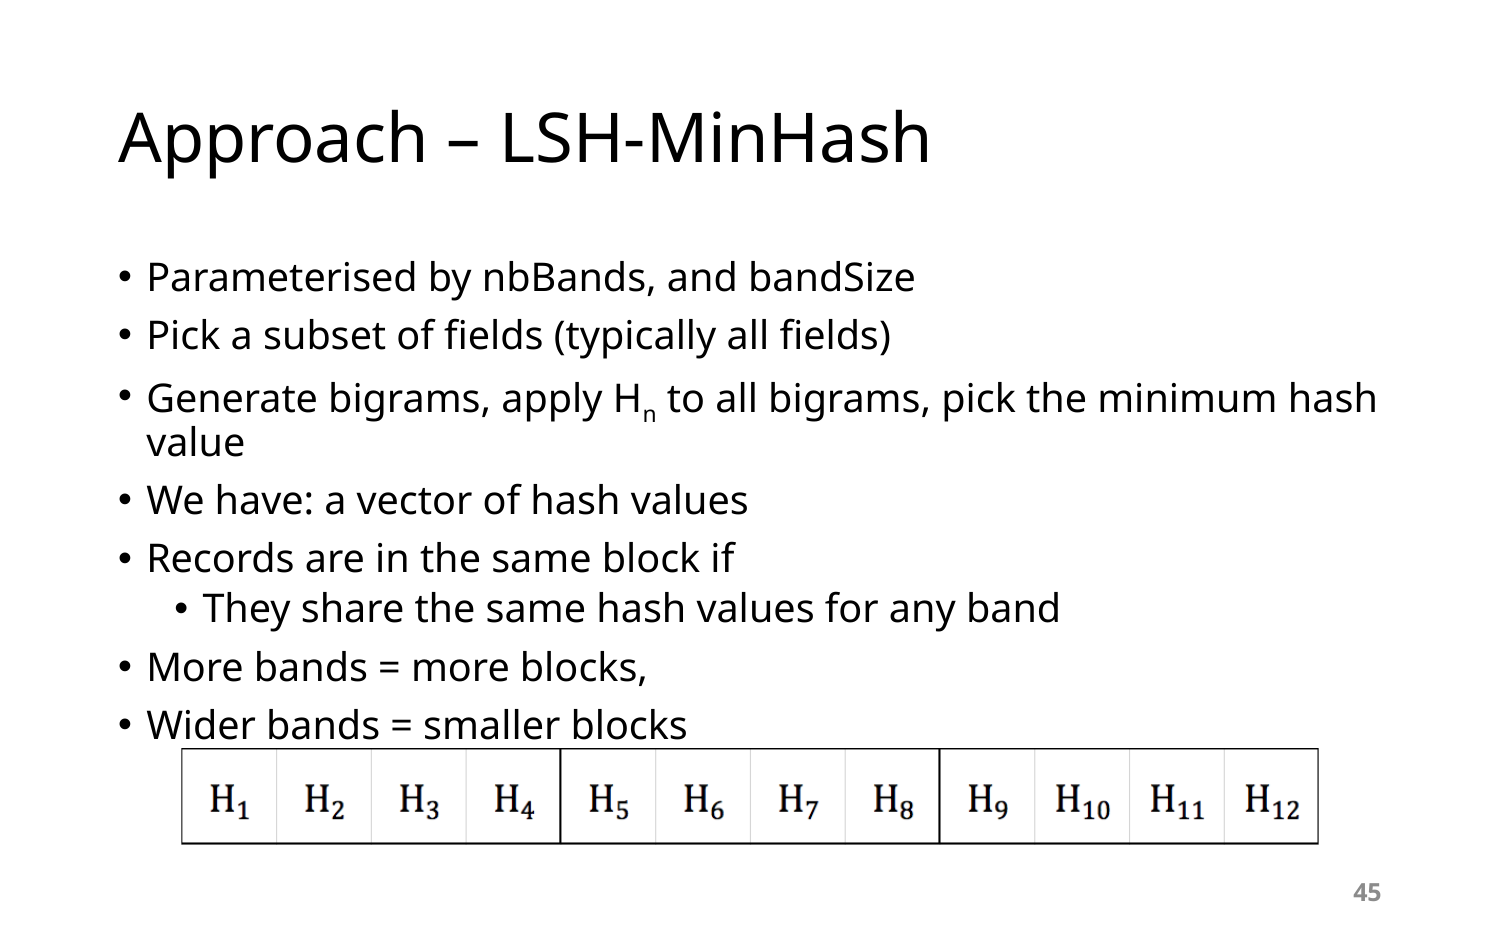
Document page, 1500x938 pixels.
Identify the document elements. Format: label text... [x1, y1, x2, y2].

list Parameterised by nbBands, and bandSize Pick a subset of fields (typically all fields) Generate bigrams, apply Hn to all bigrams, pick the minimum hash value We have: a vector of hash values Records are in the same block if They share the same hash values for any band More bands = more blocks, Wider bands = smaller blocks [103, 249, 1397, 845]
picture [181, 748, 1319, 845]
title Approach – LSH-MinHash [103, 49, 1397, 232]
slide_number 45 [1059, 868, 1397, 919]
